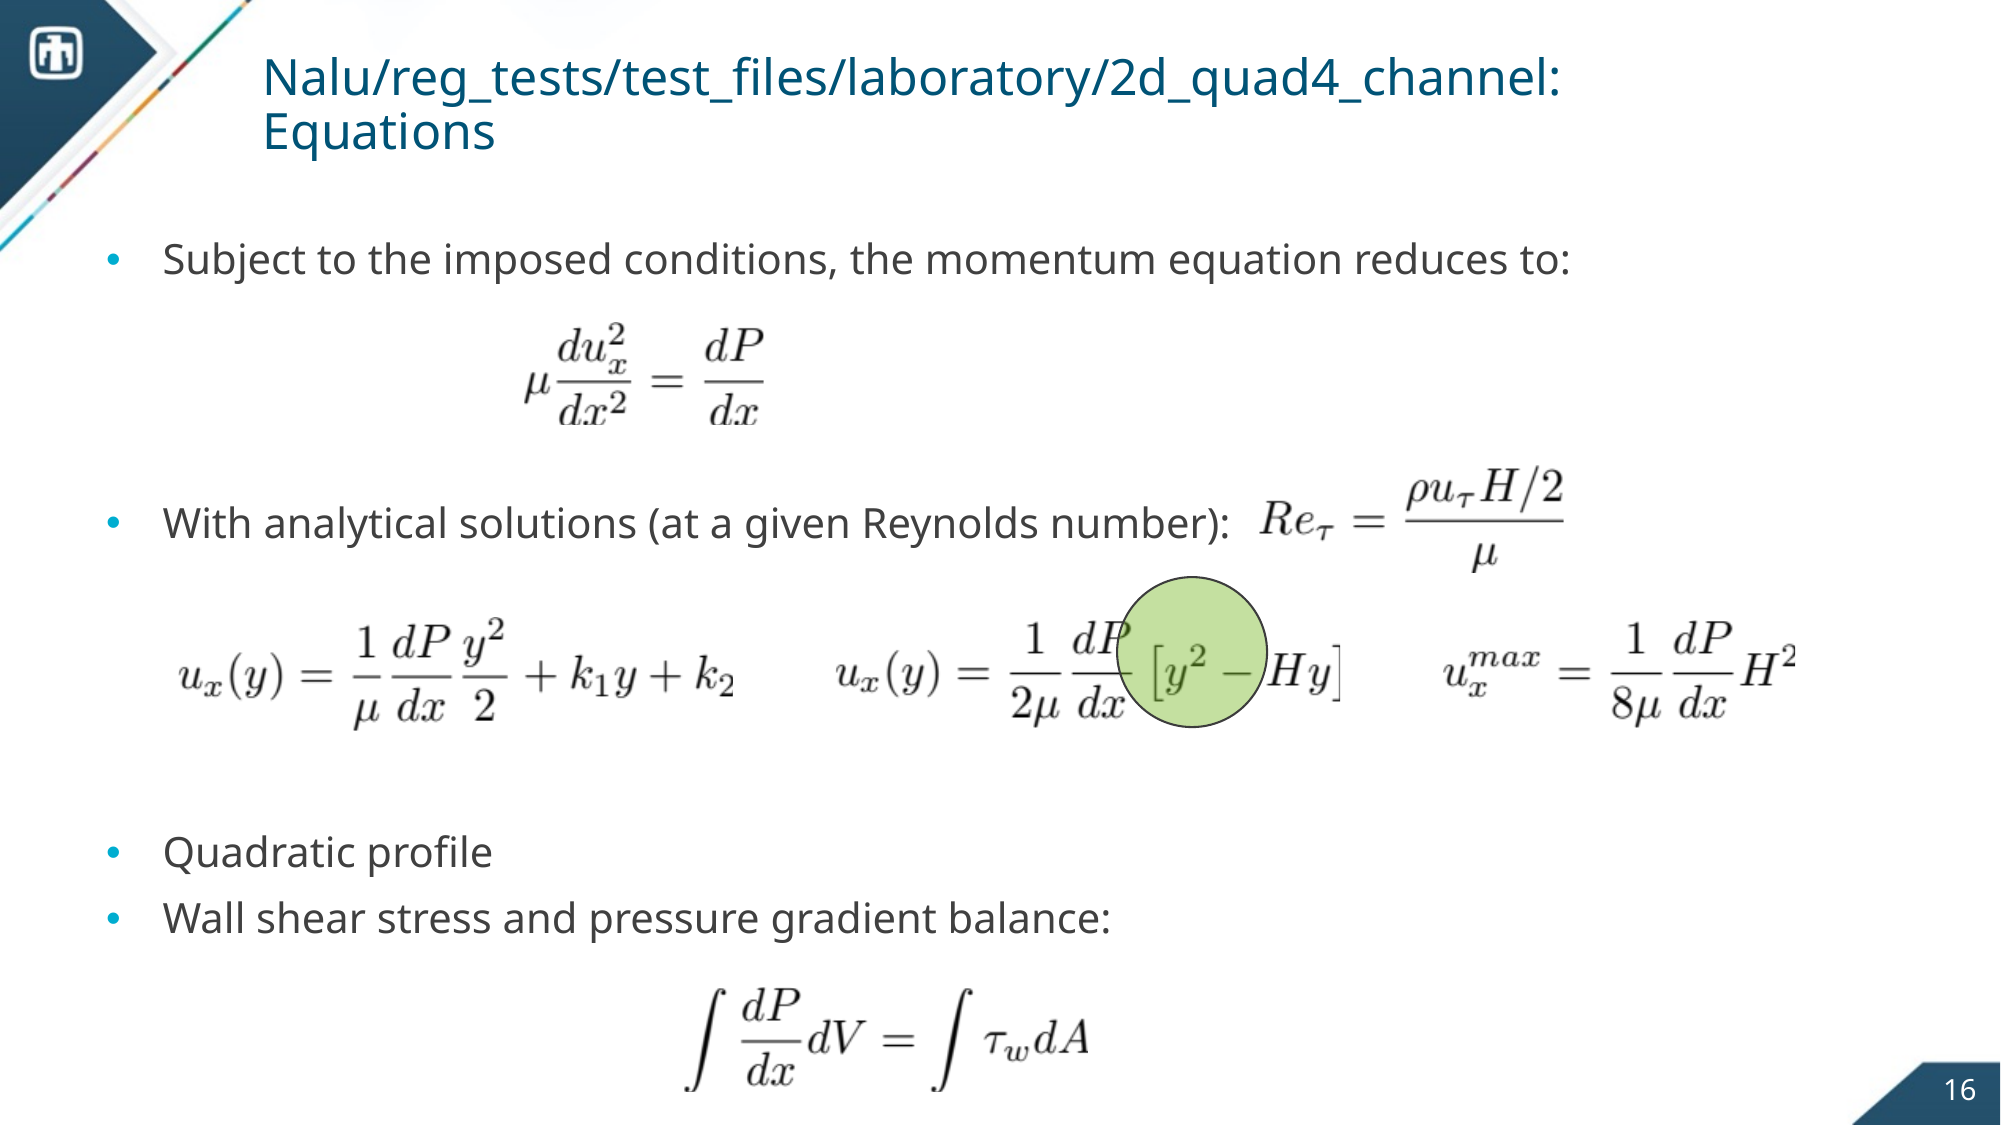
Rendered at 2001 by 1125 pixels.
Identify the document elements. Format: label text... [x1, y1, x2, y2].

slide_number 16 [1919, 1061, 2000, 1122]
text_box [1123, 576, 1261, 620]
title Nalu/reg_tests/test_files/laboratory/2d_quad4_channel: Equations [262, 42, 1919, 170]
list Subject to the imposed conditions, the momentum equation reduces to: With analytical solutions (at a given Reynolds number): Quadratic profile Wall shear stress and pressure gradient balance: [106, 231, 1919, 1122]
picture [0, 0, 2001, 1125]
